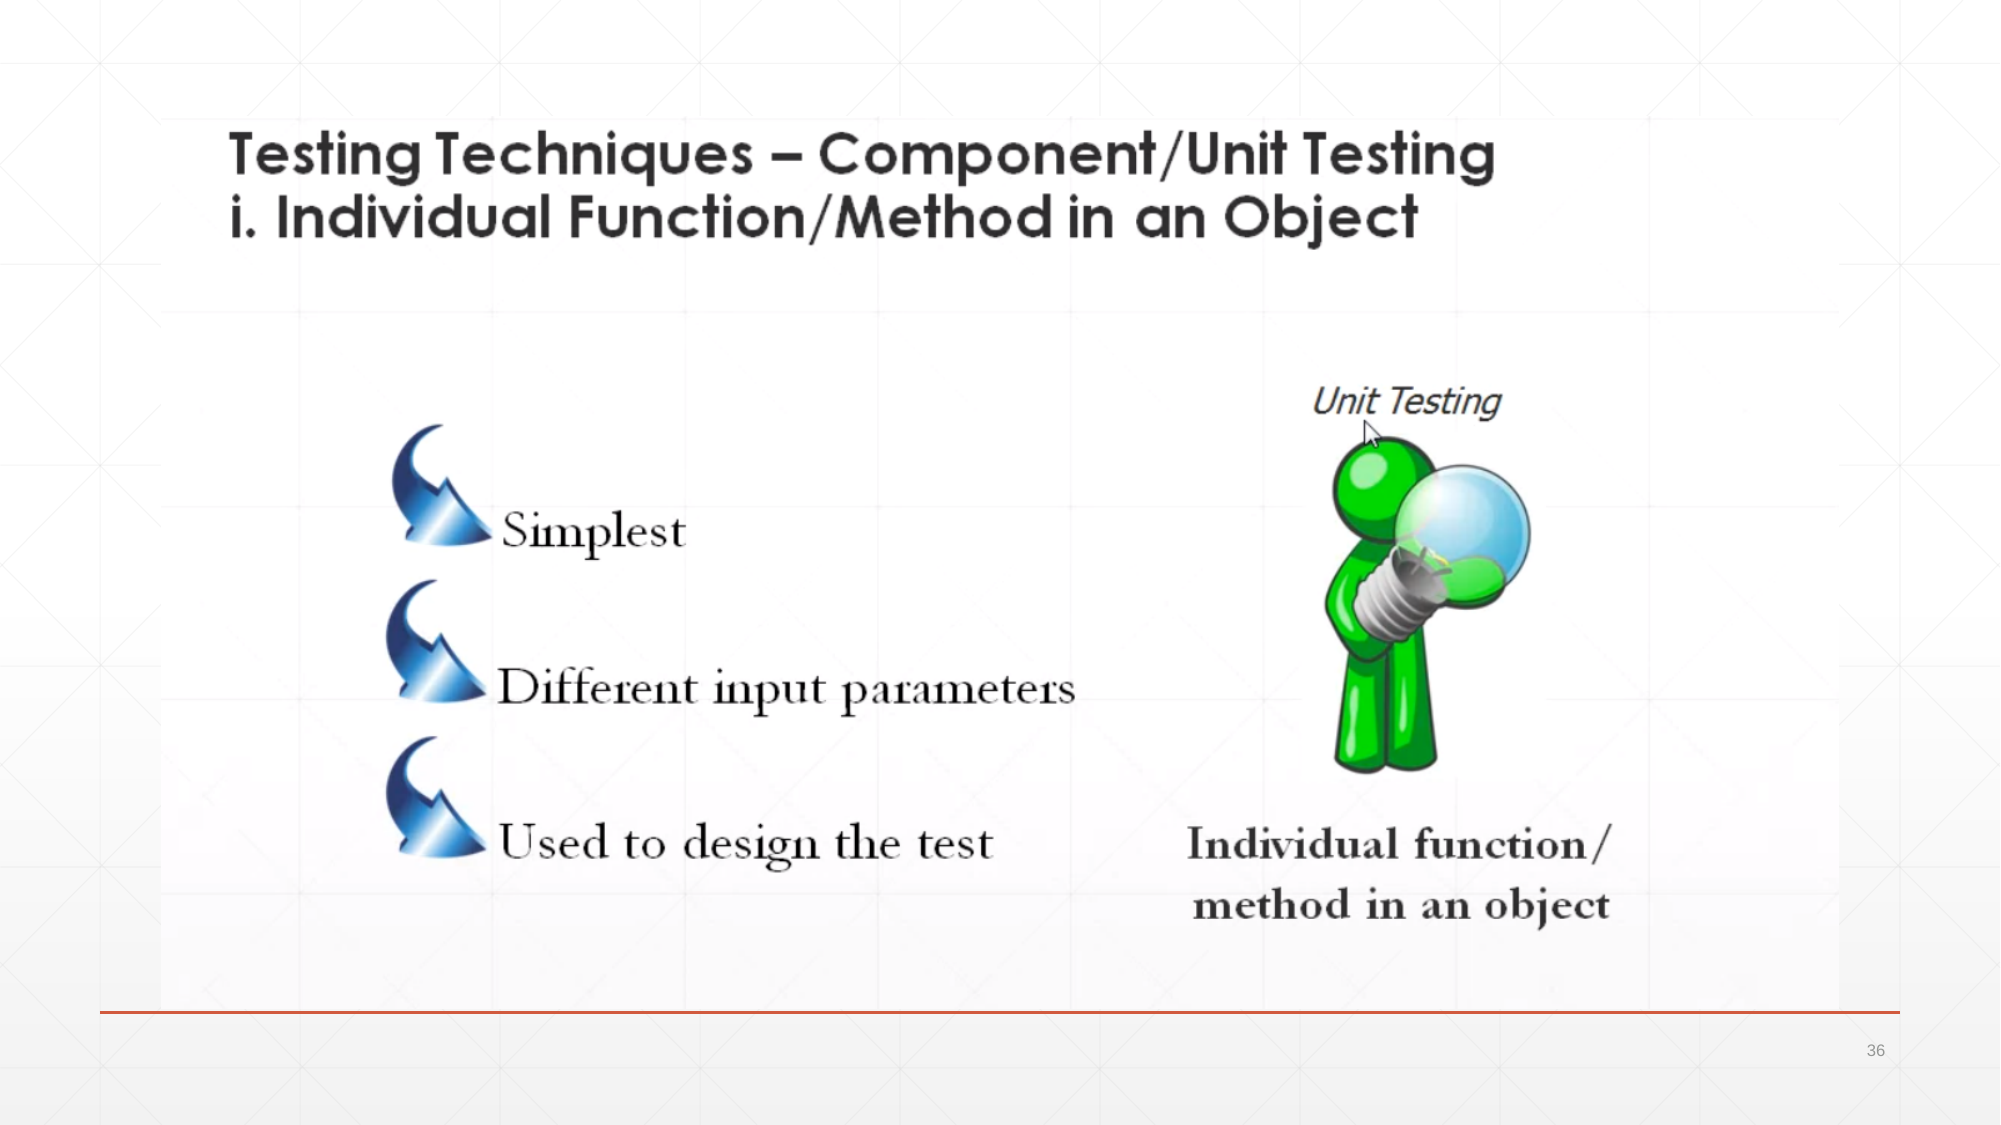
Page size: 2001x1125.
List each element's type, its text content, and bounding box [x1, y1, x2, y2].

picture [161, 116, 1839, 1009]
slide_number 36 [1749, 1031, 1901, 1069]
